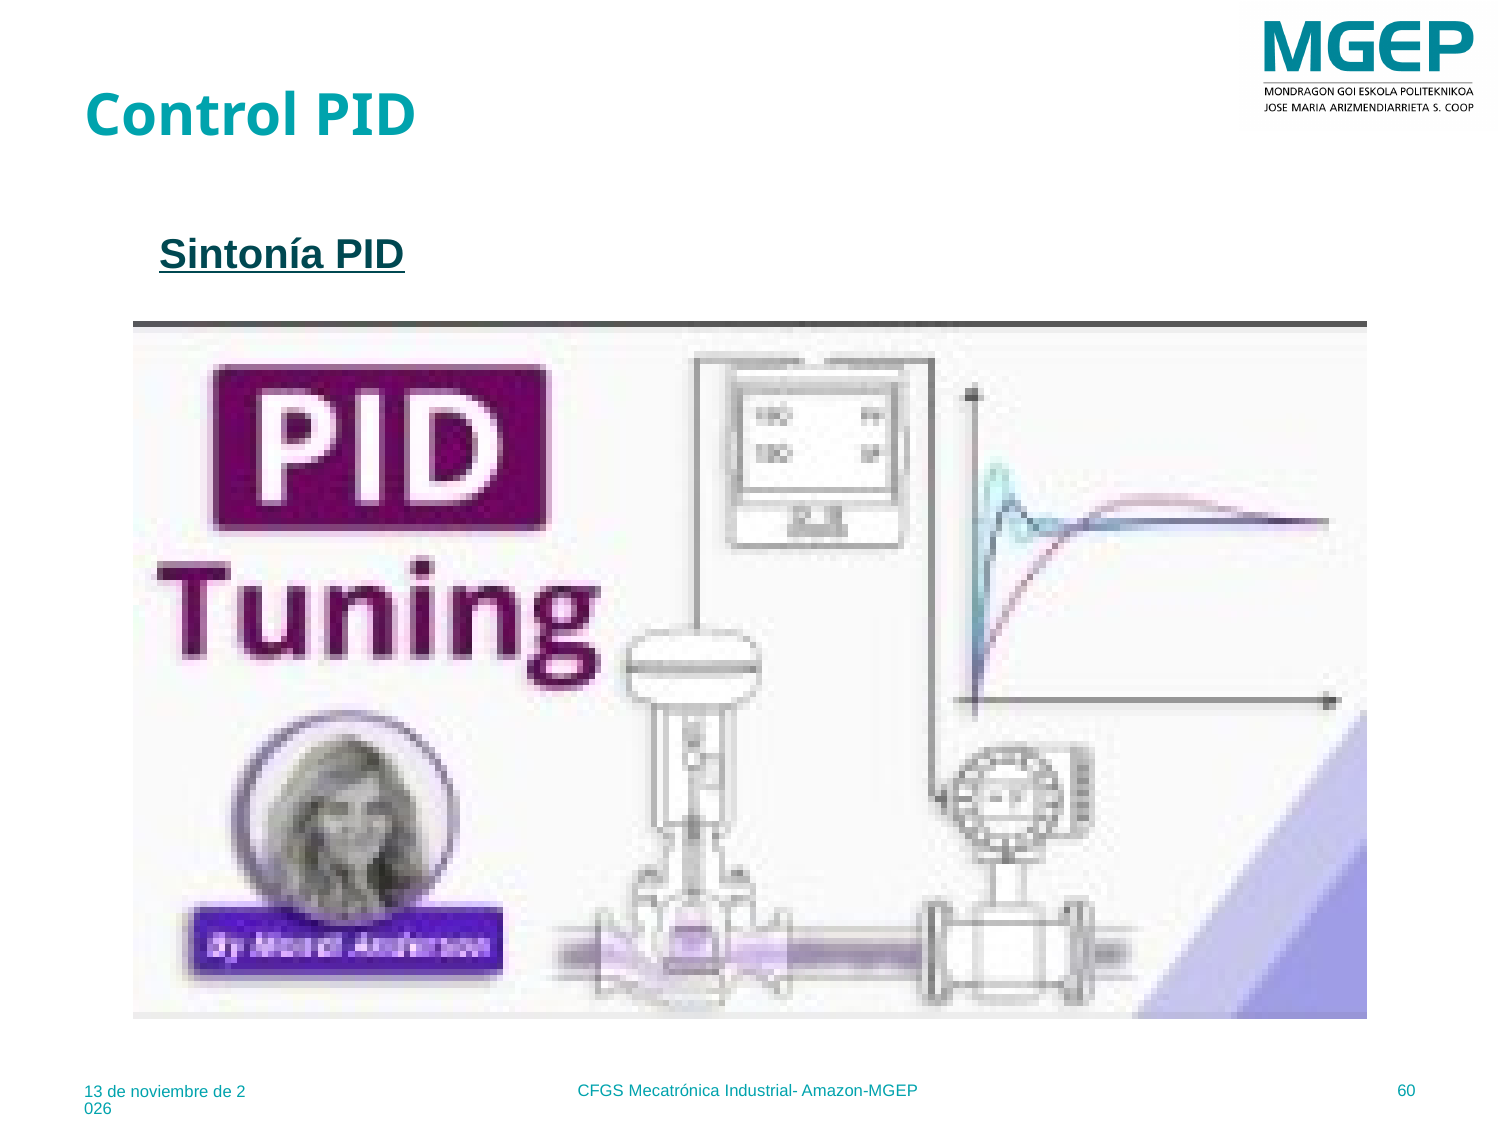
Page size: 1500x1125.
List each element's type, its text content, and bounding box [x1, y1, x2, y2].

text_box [132, 320, 1368, 1020]
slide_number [69, 1060, 263, 1121]
list Sintonía PID [69, 209, 1431, 999]
title Control PID [69, 77, 1327, 148]
footer CFGS Mecatrónica Industrial- Amazon-MGEP [356, 1059, 1140, 1120]
slide_number 60 [1248, 1059, 1431, 1120]
picture [1239, 1, 1498, 131]
